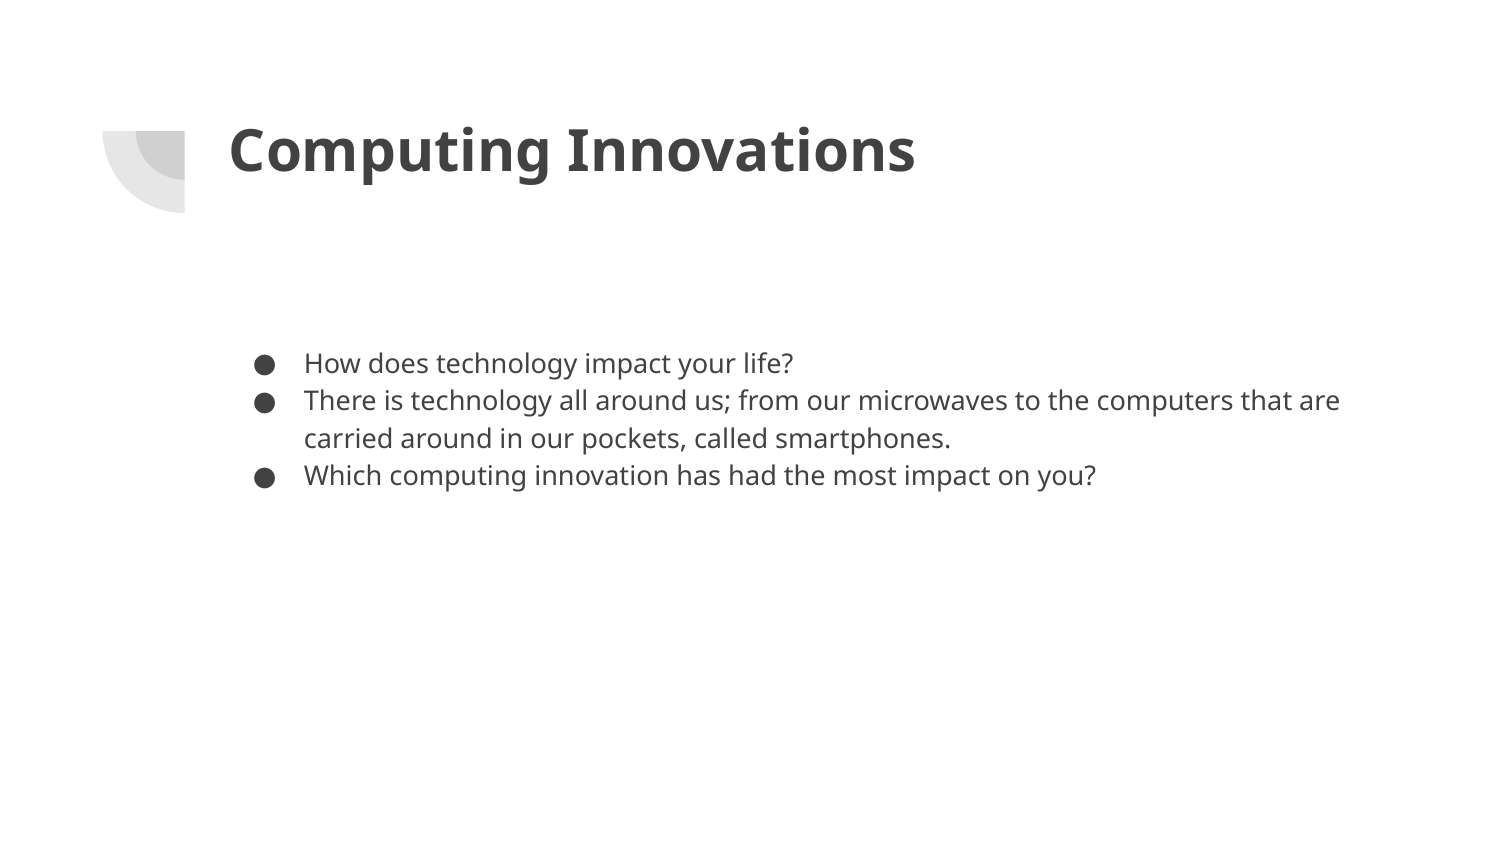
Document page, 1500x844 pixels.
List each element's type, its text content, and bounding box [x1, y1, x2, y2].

list How does technology impact your life? There is technology all around us; from our microwaves to the computers that are carried around in our pockets, called smartphones. Which computing innovation has had the most impact on you? [213, 326, 1368, 744]
title Computing Innovations [213, 98, 1368, 263]
